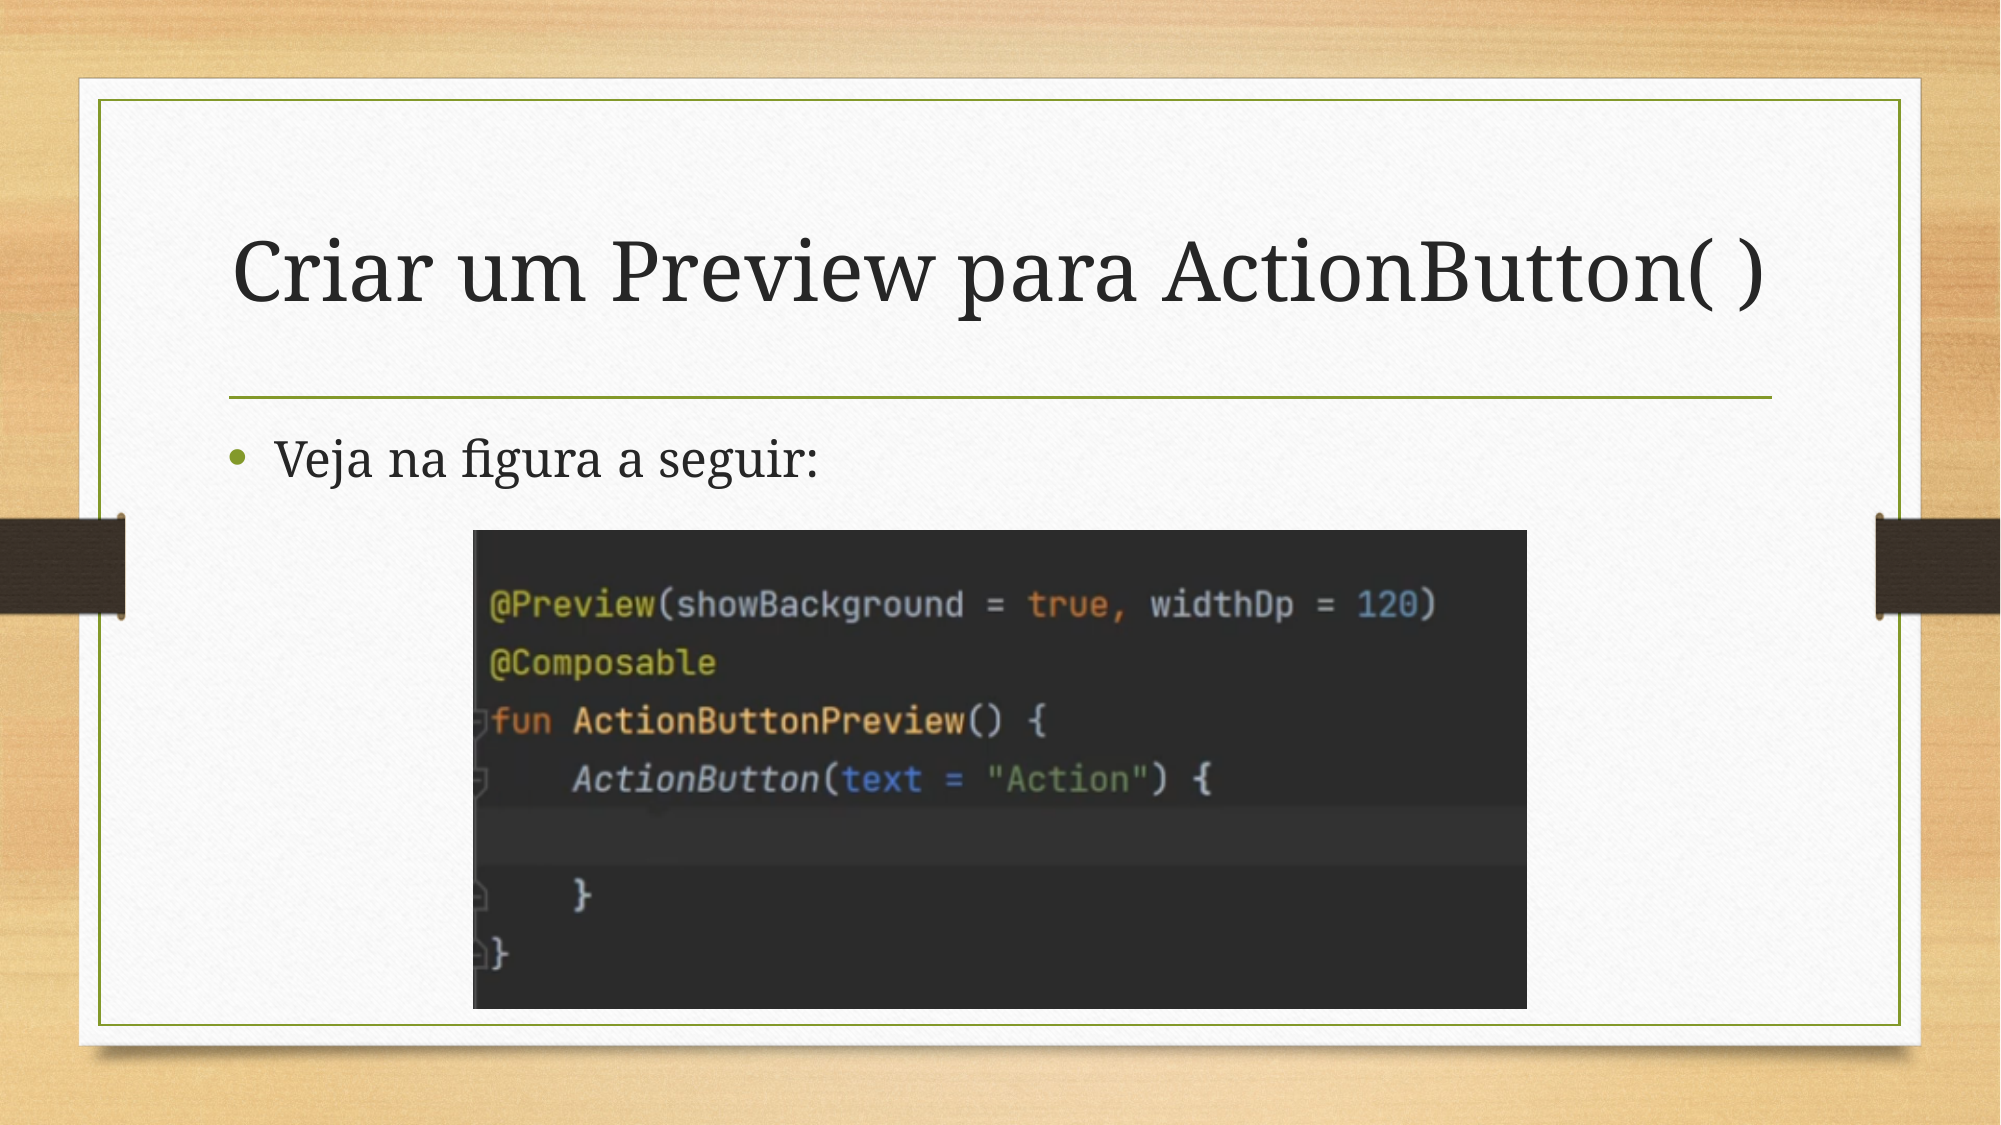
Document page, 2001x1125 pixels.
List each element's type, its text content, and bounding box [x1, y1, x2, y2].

picture [0, 0, 2001, 1125]
list Veja na figura a seguir: [212, 419, 1788, 964]
title Criar um Preview para ActionButton( ) [212, 161, 1788, 375]
